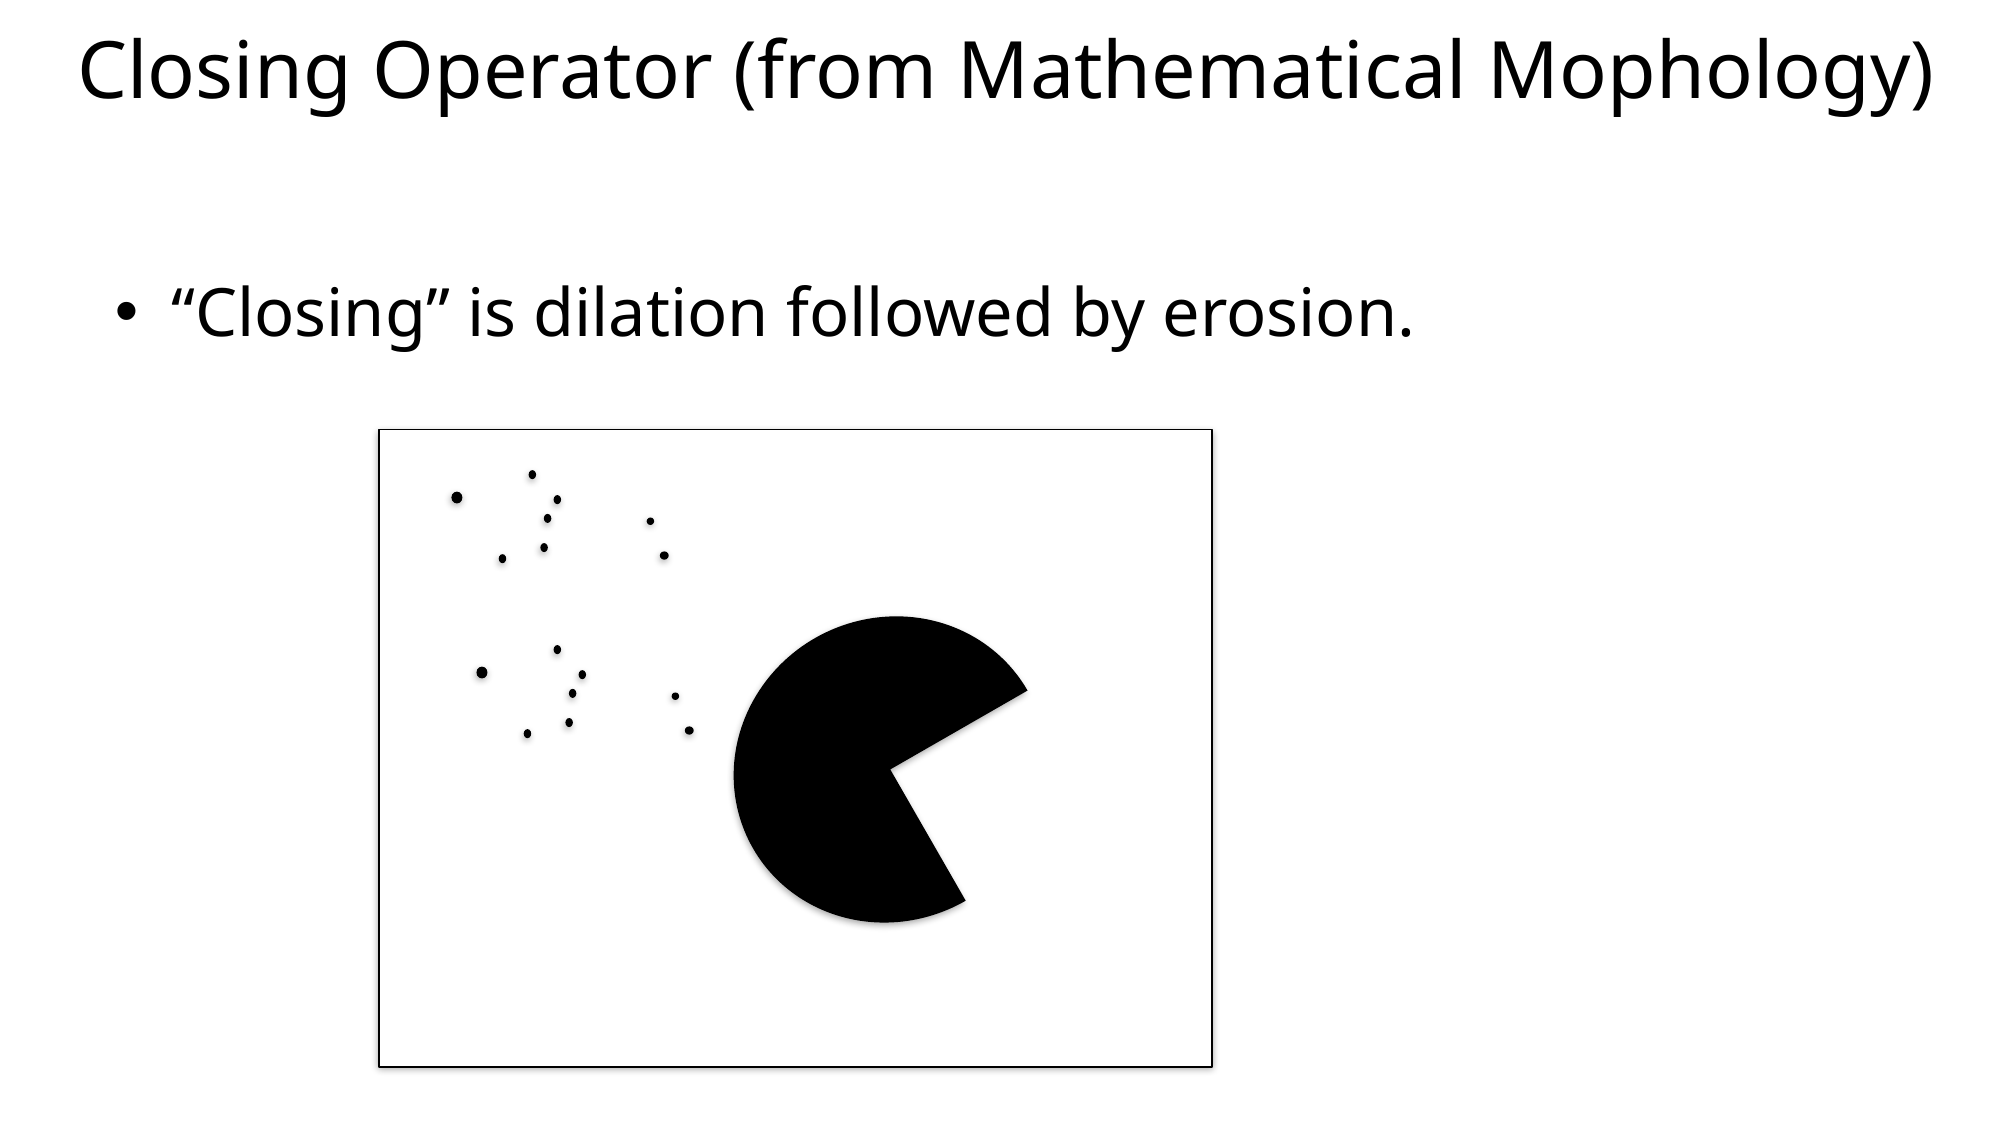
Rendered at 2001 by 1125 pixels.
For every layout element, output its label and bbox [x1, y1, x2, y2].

list [99, 262, 1900, 1005]
text_box [378, 429, 1213, 1068]
title [62, 29, 1953, 205]
